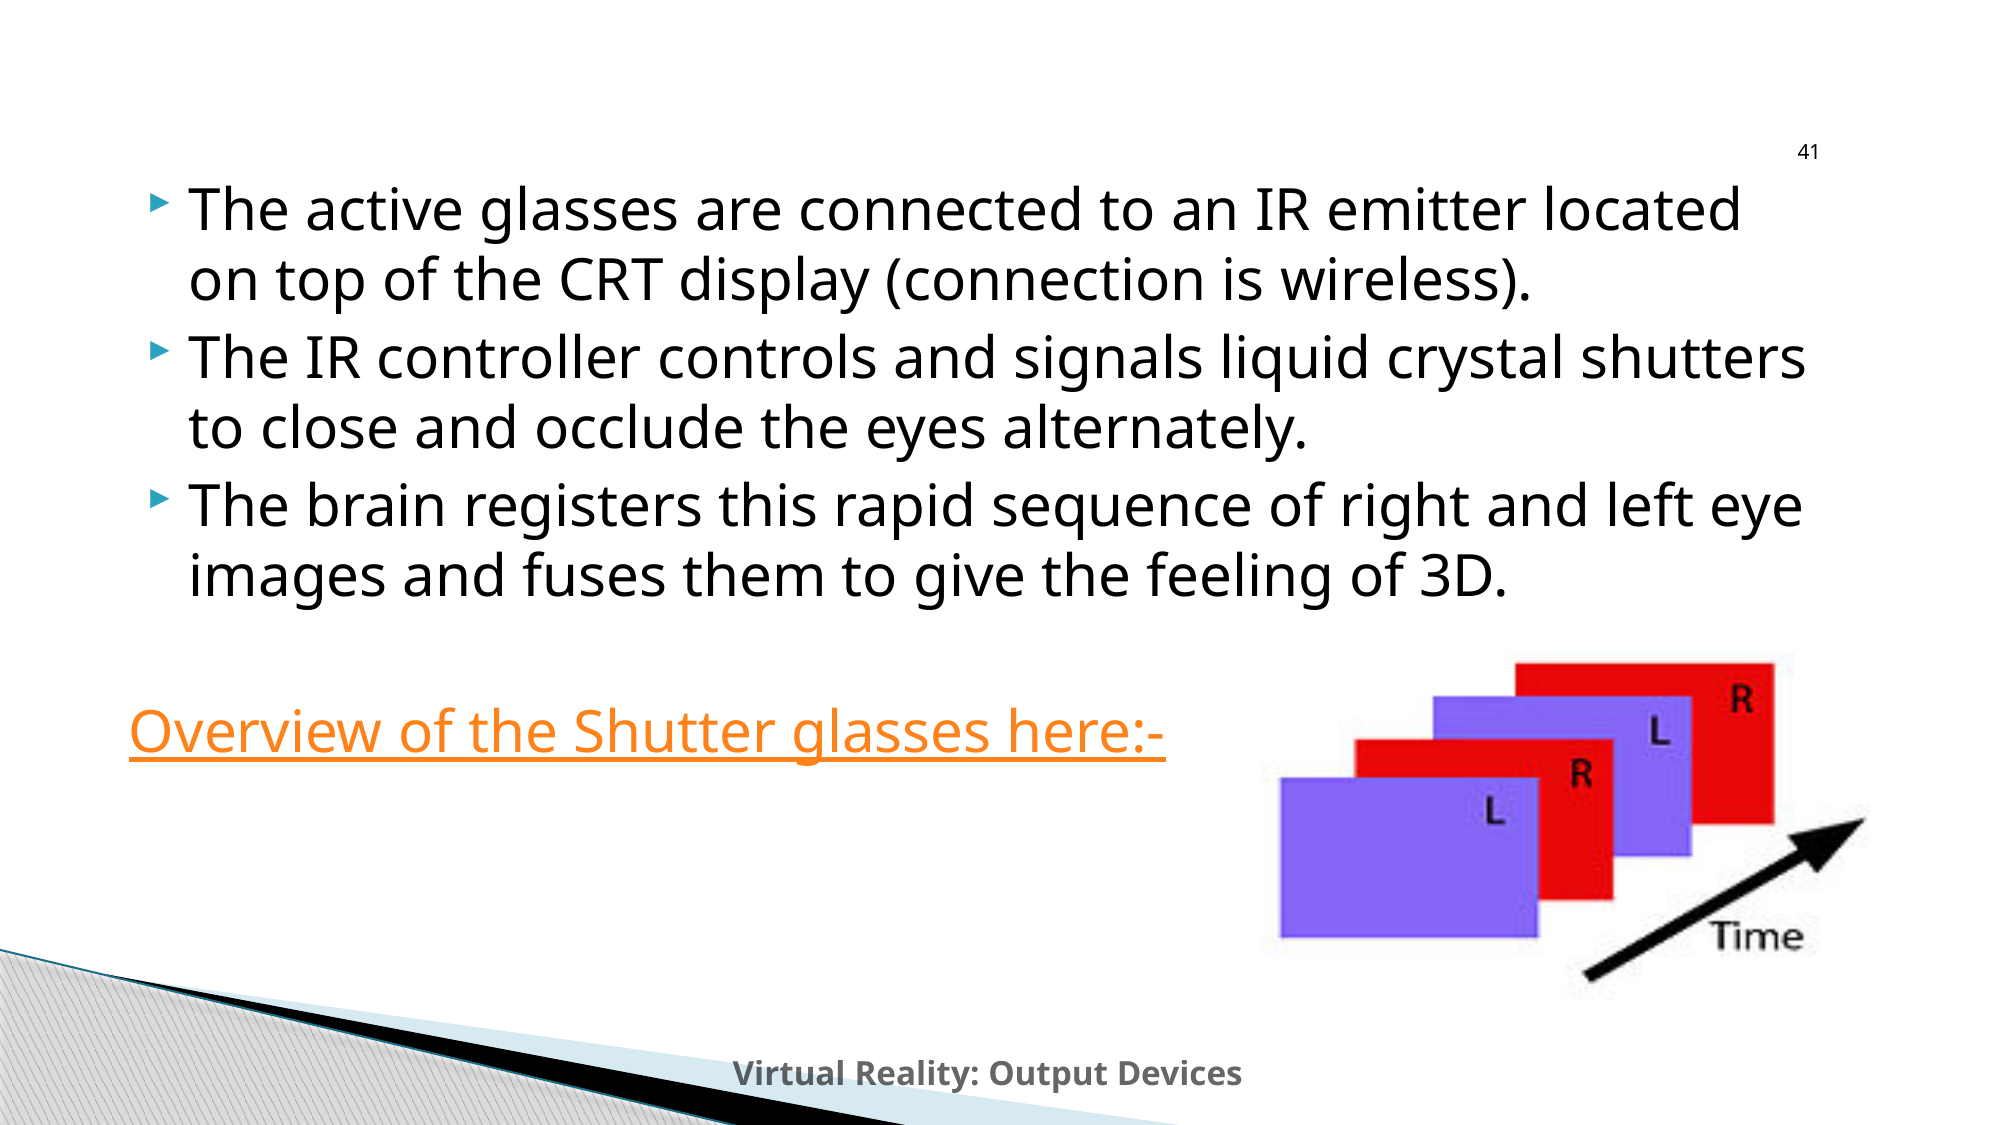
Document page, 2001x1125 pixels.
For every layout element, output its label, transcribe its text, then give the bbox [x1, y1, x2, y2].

footer Virtual Reality: Output Devices [671, 1049, 1305, 1100]
picture [1237, 632, 1934, 1017]
slide_number 41 [1698, 48, 1836, 175]
list The active glasses are connected to an IR emitter located on top of the CRT display (connection is wireless). The IR controller controls and signals liquid crystal shutters to close and occlude the eyes alternately. The brain registers this rapid sequence of right and left eye images and fuses them to give the feeling of 3D. Overview of the Shutter glasses here:- [114, 164, 1840, 879]
